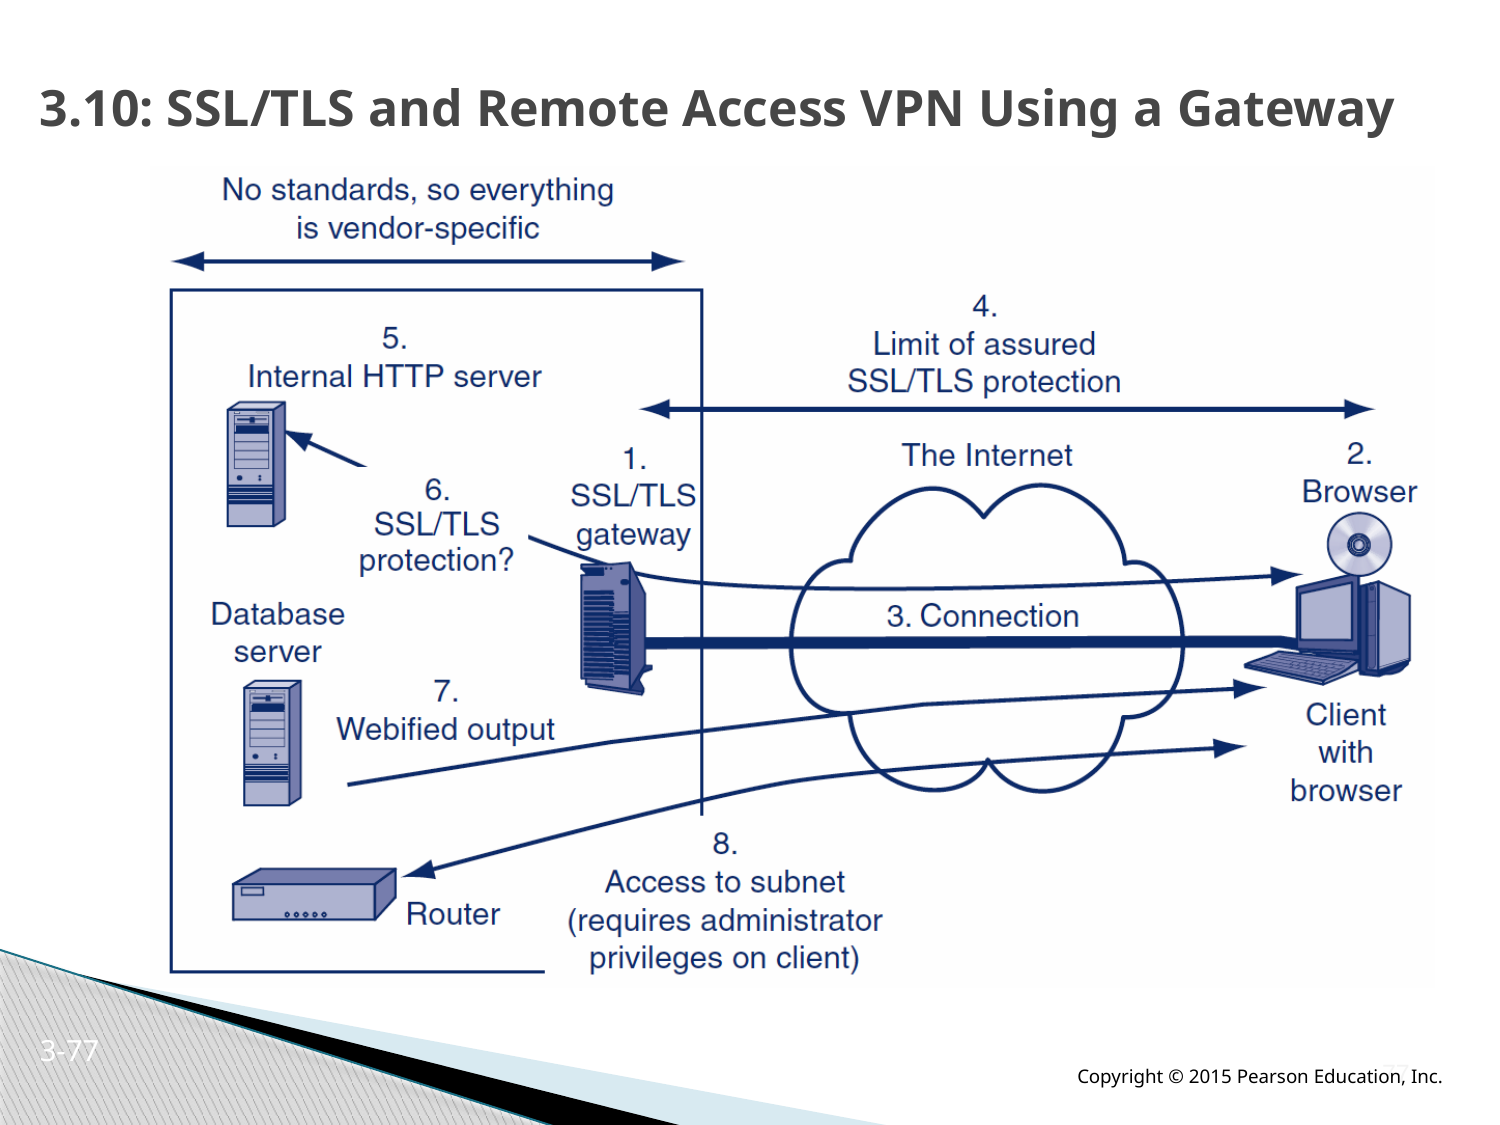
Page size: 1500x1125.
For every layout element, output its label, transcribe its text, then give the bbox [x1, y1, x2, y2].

title 3.10: SSL/TLS and Remote Access VPN Using a Gateway [24, 12, 1413, 200]
picture [149, 166, 1435, 988]
slide_number 3-76 [24, 1025, 200, 1088]
